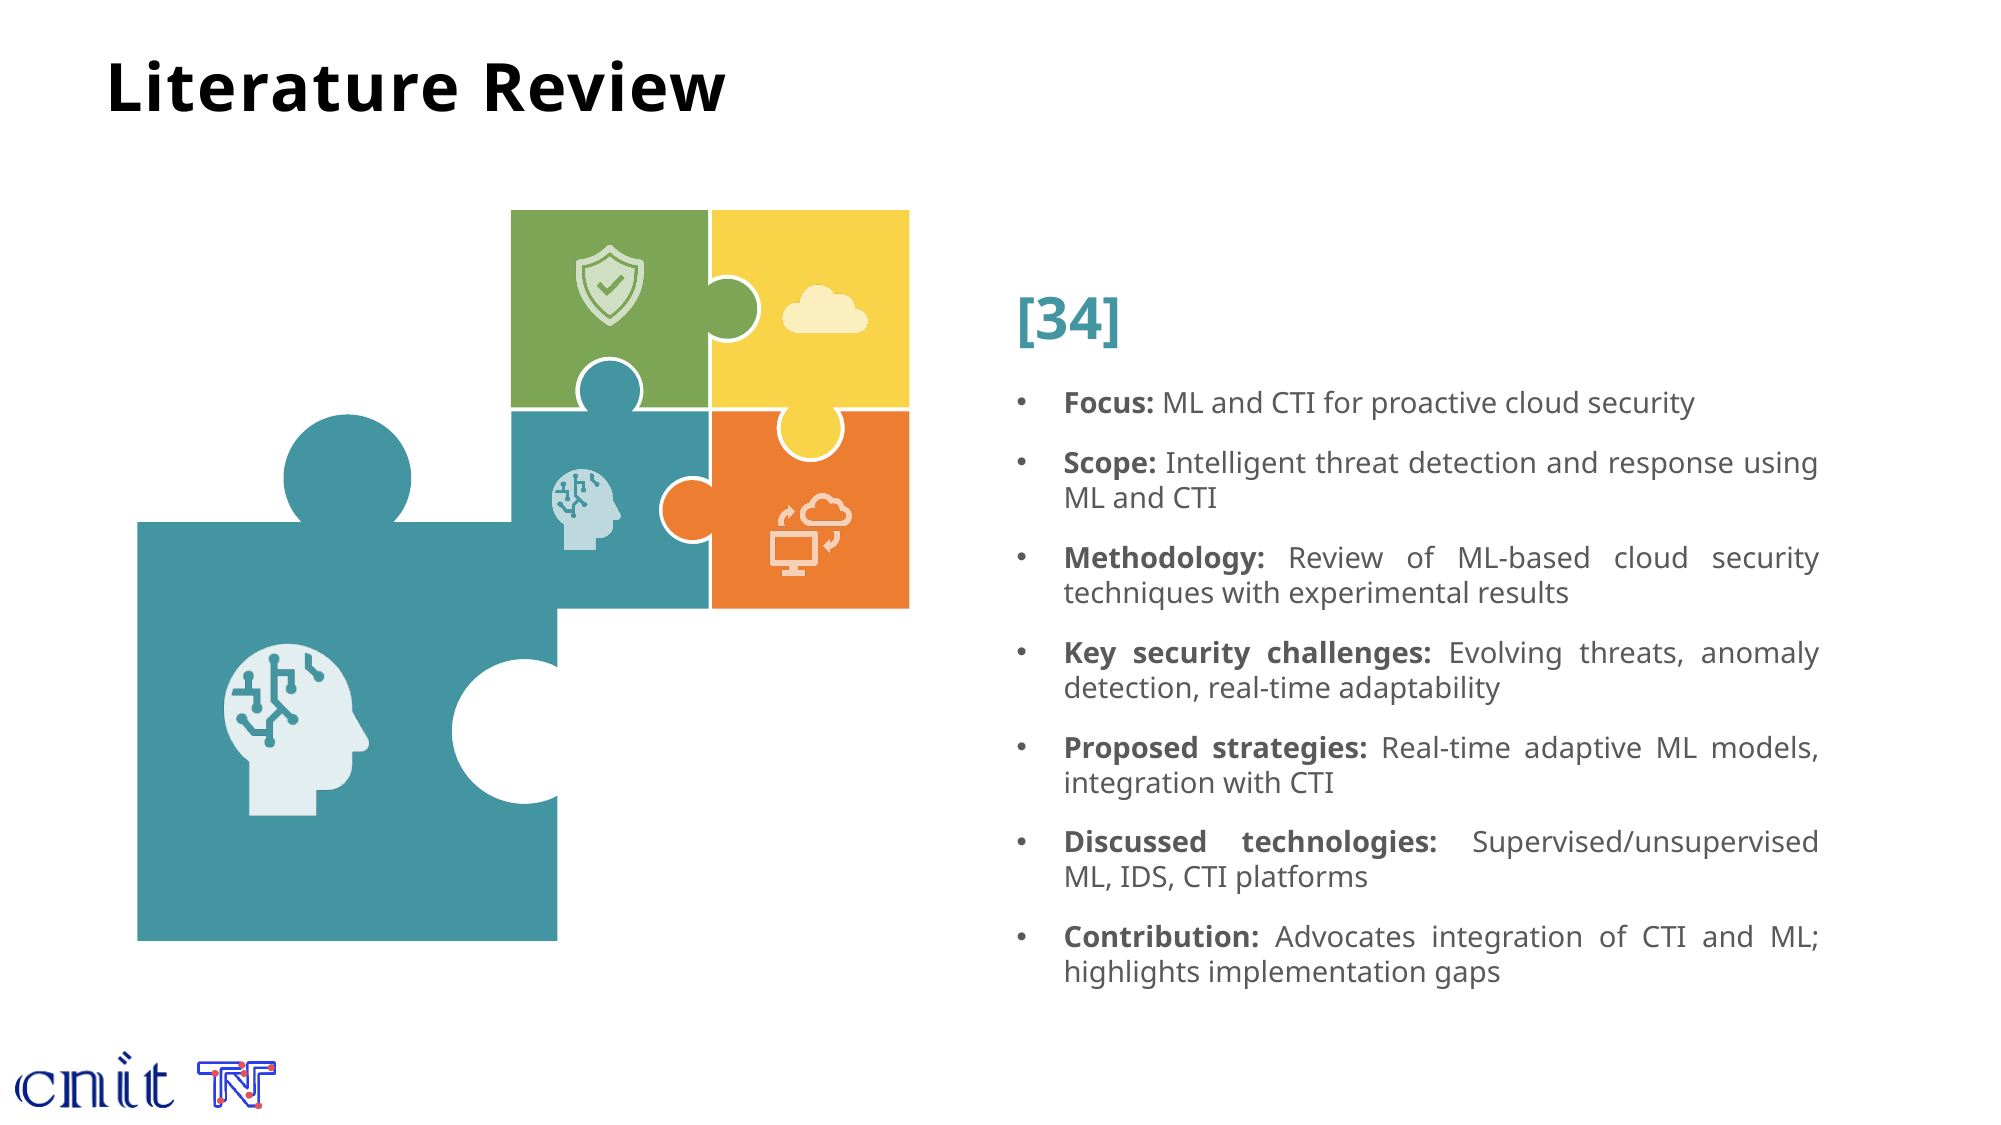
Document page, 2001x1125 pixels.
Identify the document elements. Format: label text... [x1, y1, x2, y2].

picture [14, 1050, 175, 1109]
text_box Literature Review [90, 52, 778, 147]
picture [537, 461, 635, 558]
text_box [137, 414, 558, 941]
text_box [1016, 273, 1820, 1004]
picture [197, 1061, 276, 1109]
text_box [510, 210, 910, 609]
